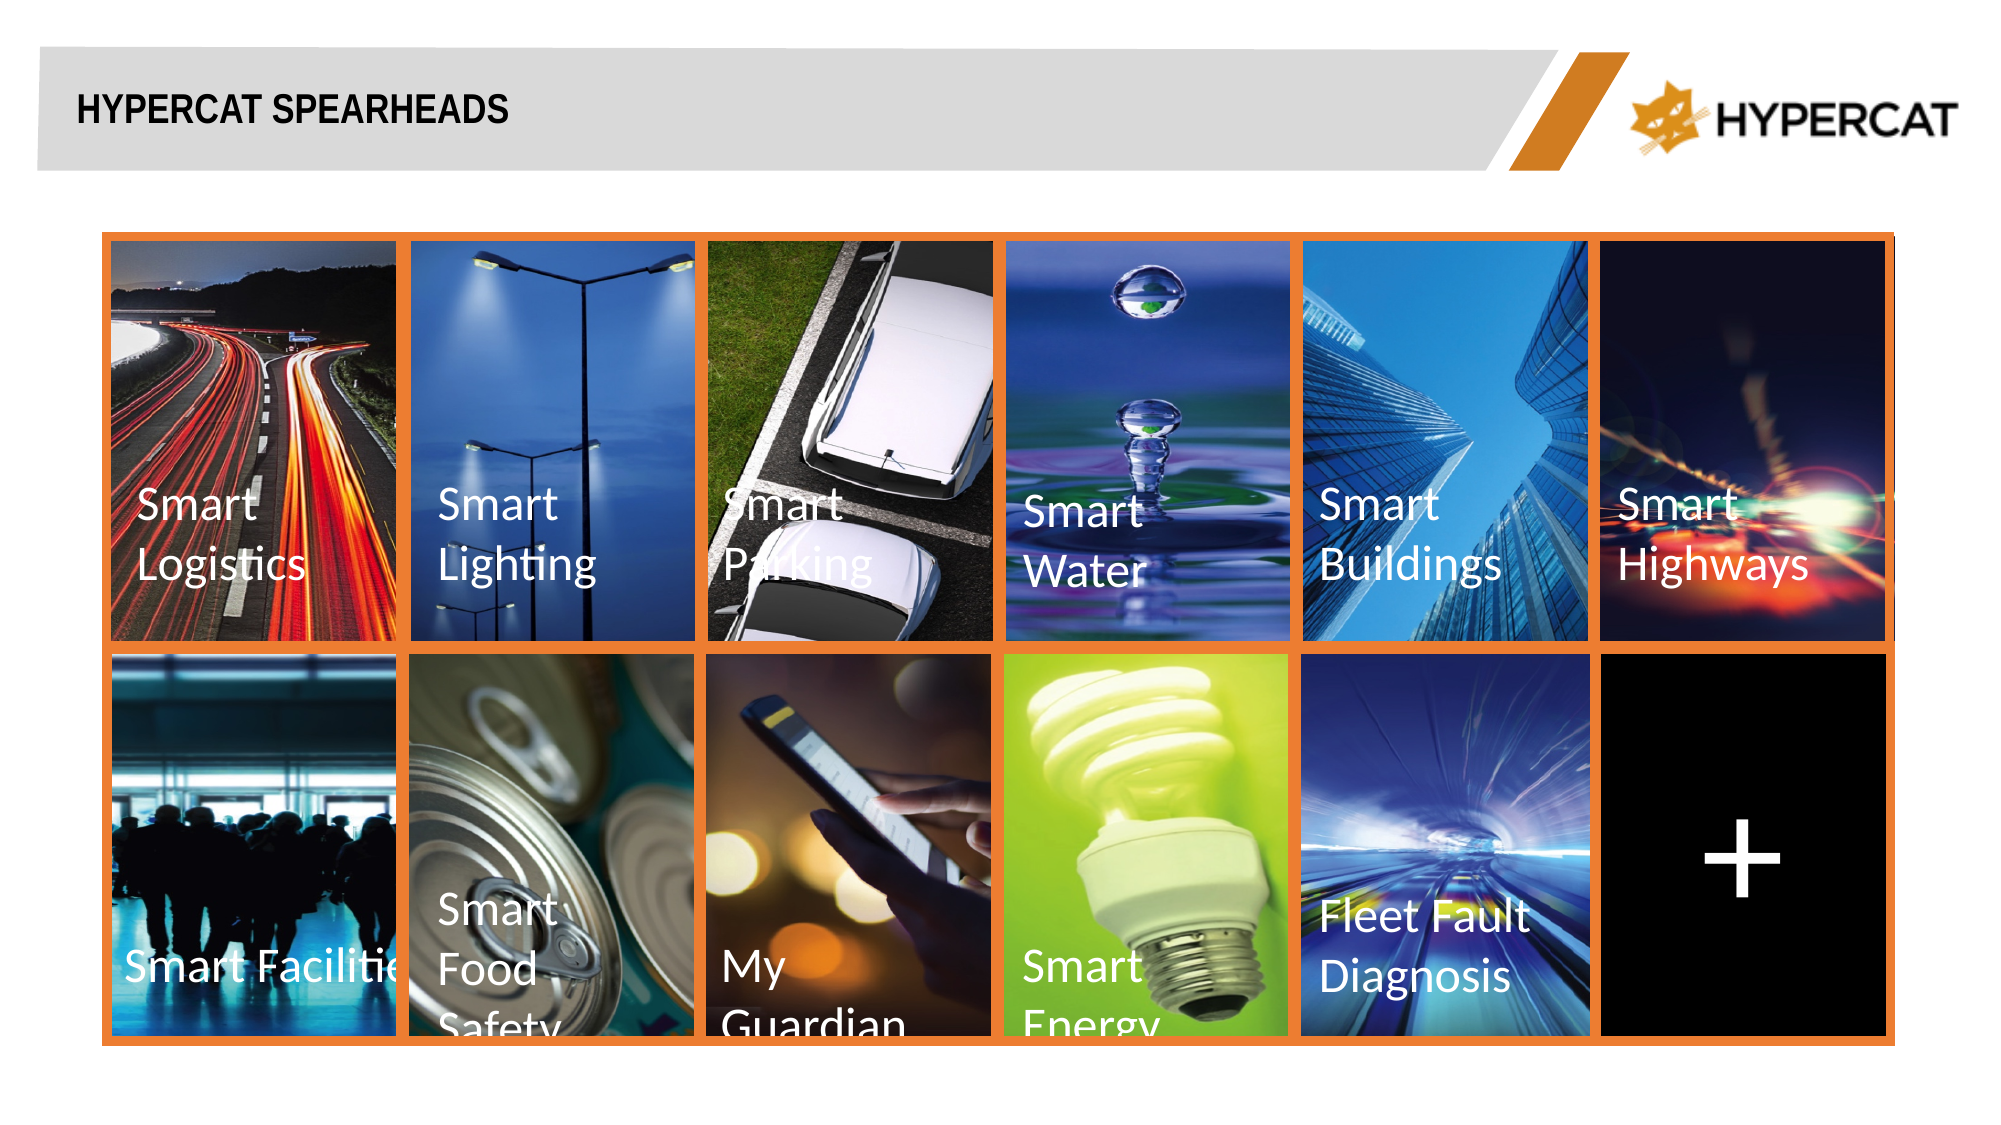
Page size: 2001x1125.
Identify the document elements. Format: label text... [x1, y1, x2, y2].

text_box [102, 235, 1895, 1042]
picture [1624, 77, 1966, 161]
text_box [1507, 51, 1631, 172]
text_box HYPERCAT SPEARHEADS [61, 59, 1574, 140]
text_box [36, 46, 1560, 172]
